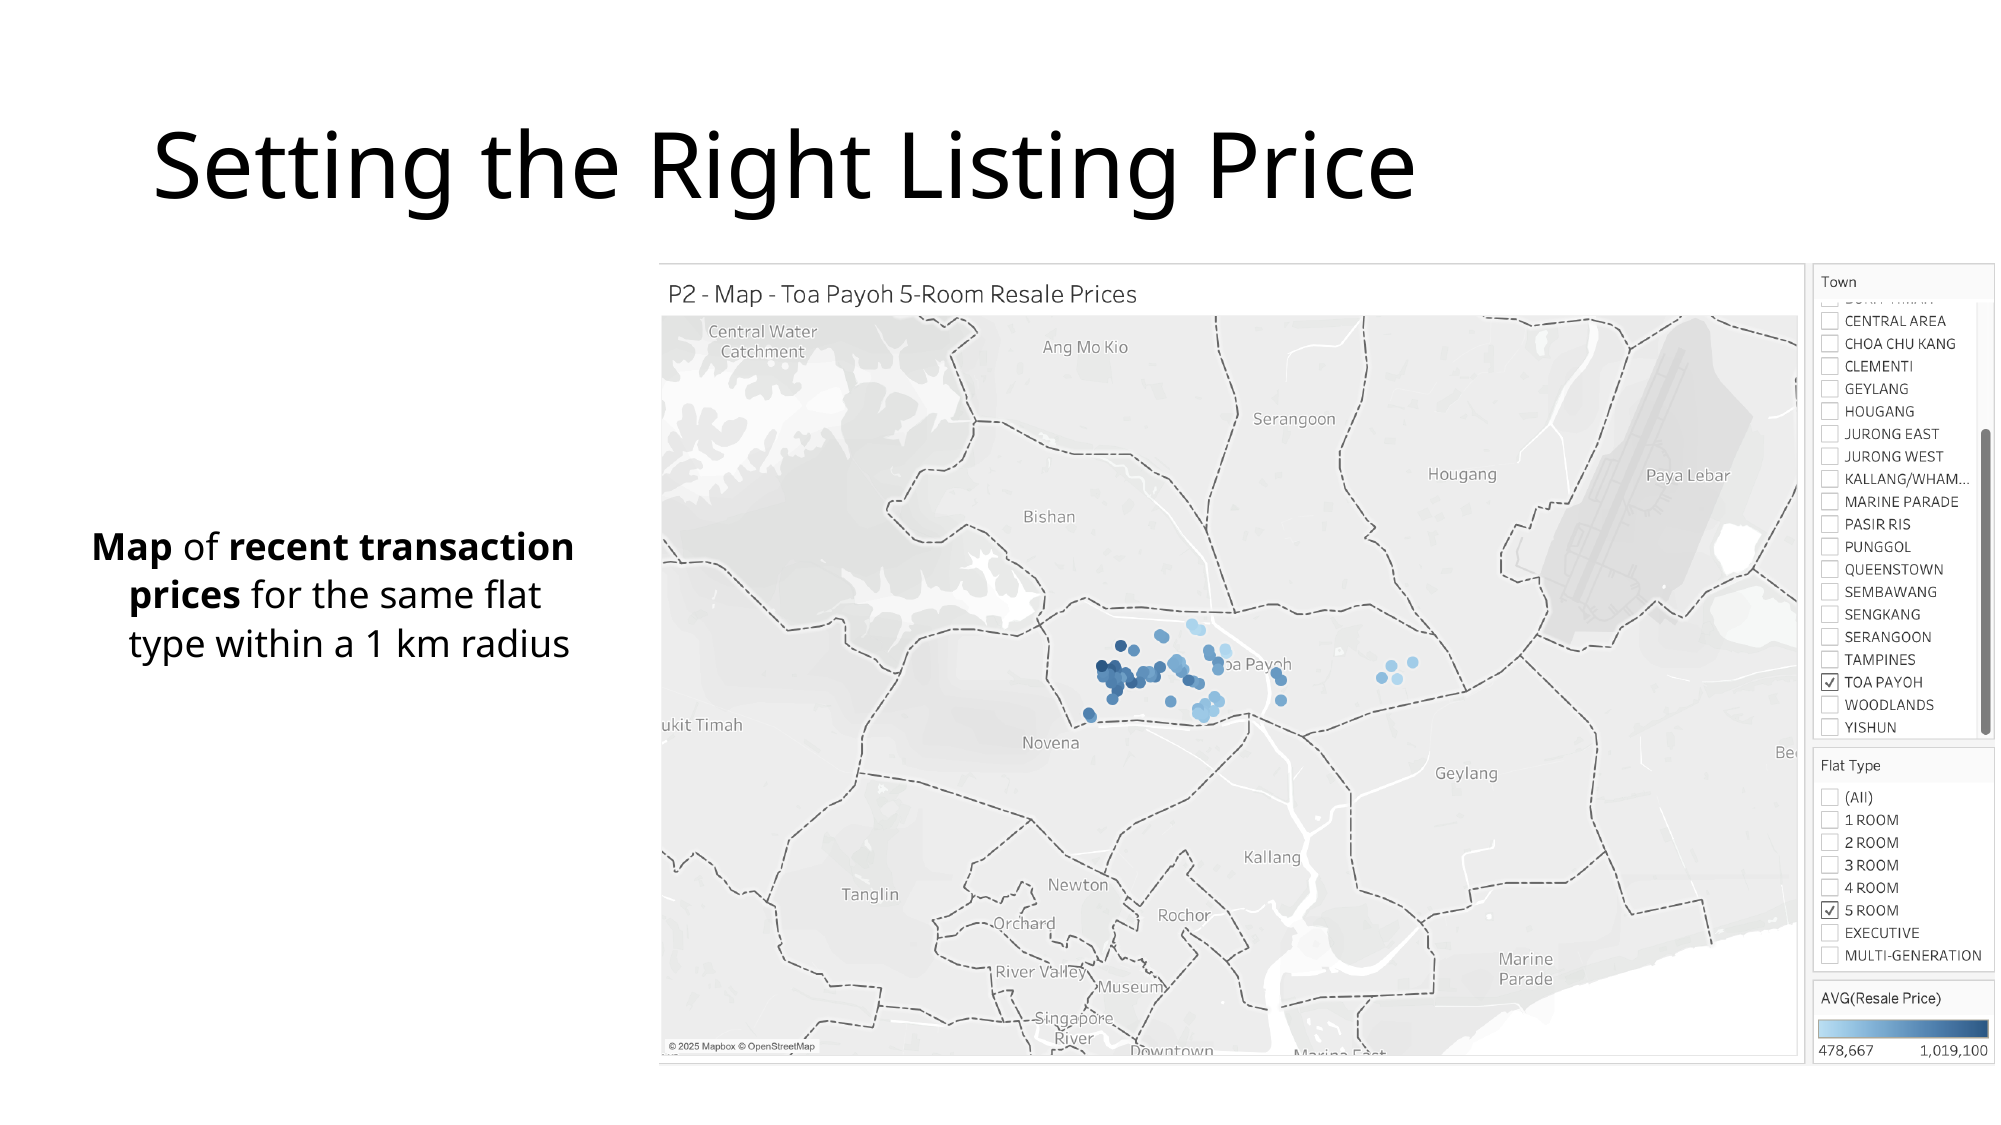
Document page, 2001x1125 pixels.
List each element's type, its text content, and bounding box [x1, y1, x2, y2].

list Map of recent transaction prices for the same flat type within a 1 km radius [76, 512, 599, 682]
picture [659, 262, 1996, 1066]
title Setting the Right Listing Price [137, 59, 1863, 278]
